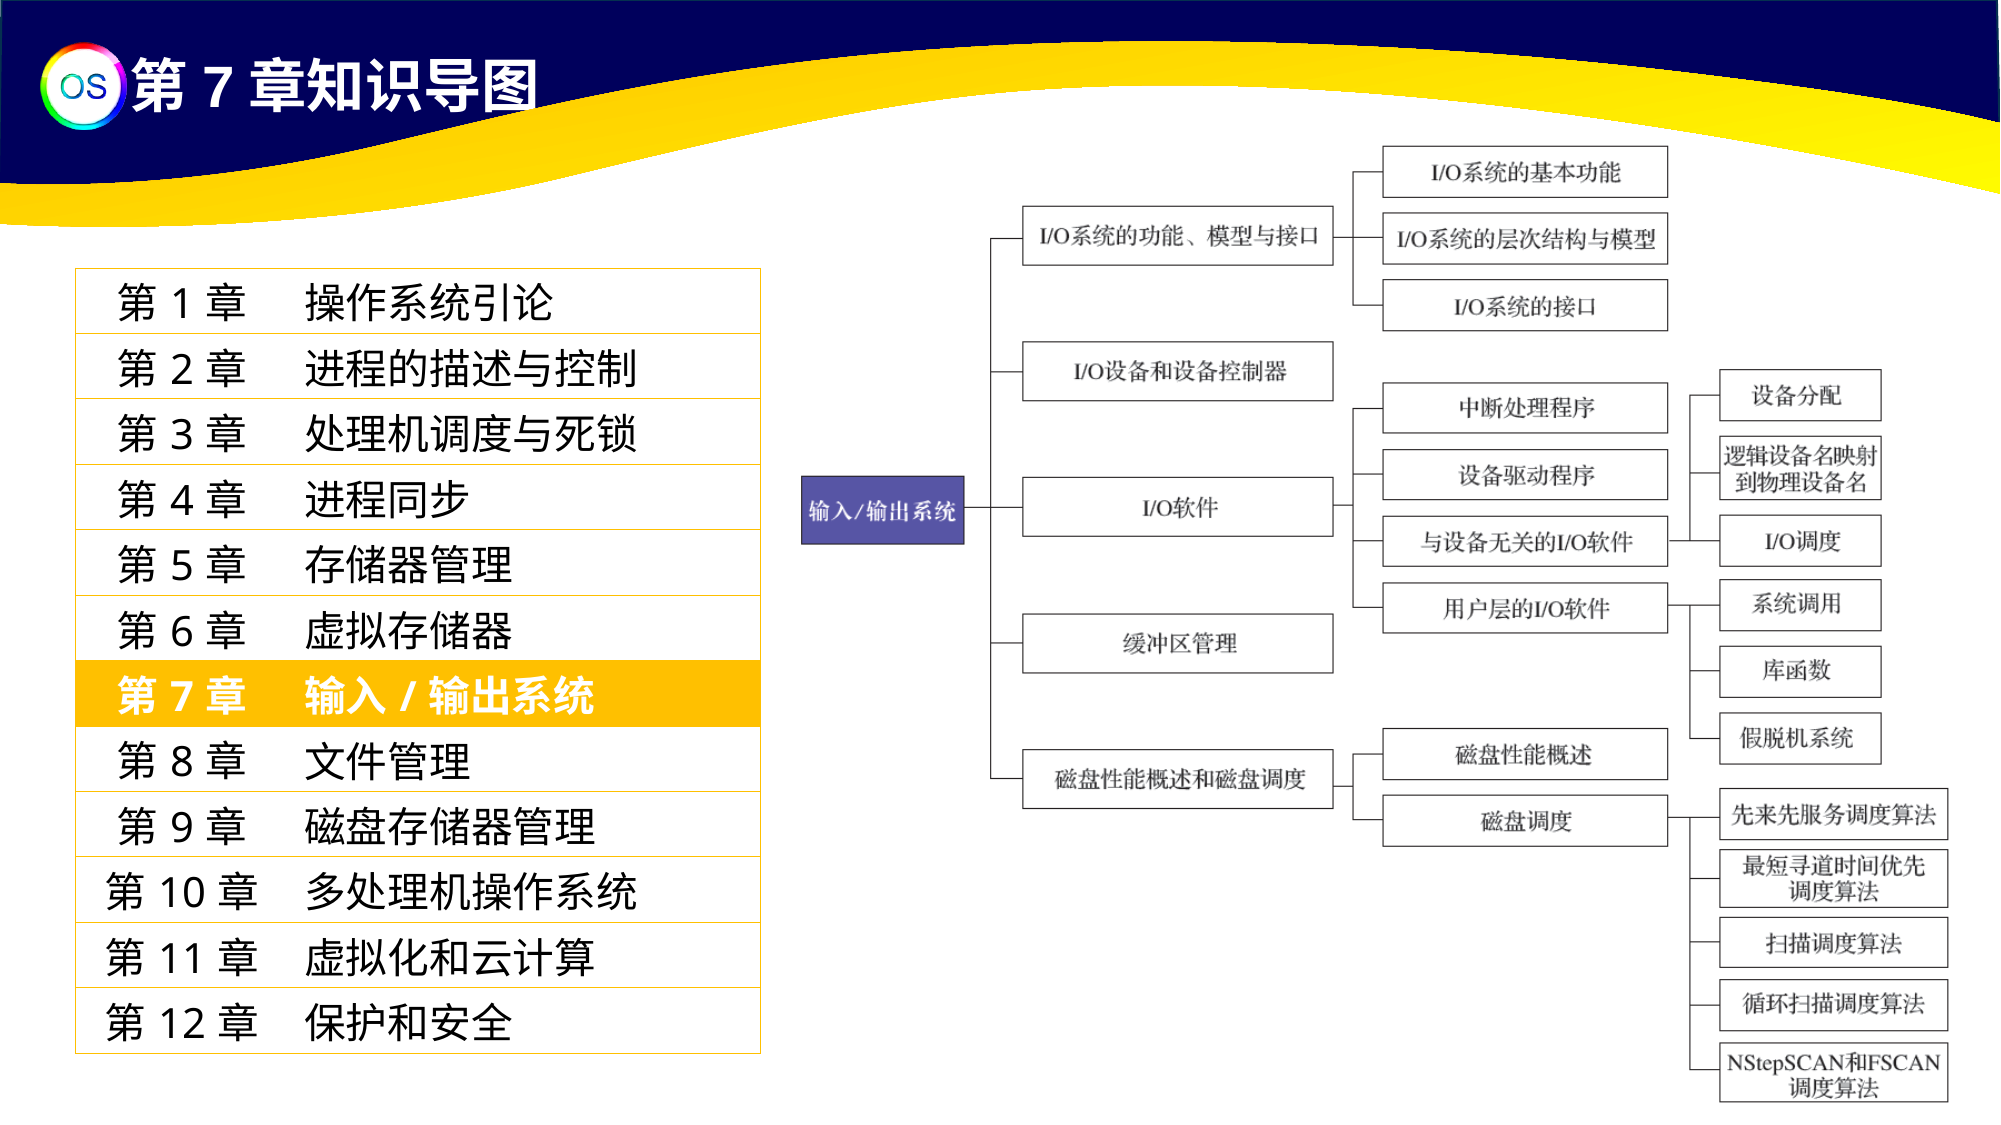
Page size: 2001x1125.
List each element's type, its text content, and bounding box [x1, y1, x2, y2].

table_cell 第3章 [76, 399, 276, 464]
table_cell 虚拟化和云计算 [276, 923, 760, 987]
table_cell 第10章 [76, 857, 276, 922]
table_cell 第5章 [76, 530, 276, 595]
table_cell 第9章 [76, 792, 276, 856]
picture [40, 42, 127, 130]
table_cell 第7章 [76, 661, 276, 726]
table_cell 存储器管理 [276, 530, 760, 595]
table_header 操作系统引论 [276, 269, 760, 333]
table_cell 第12章 [76, 988, 276, 1053]
table_cell 第6章 [76, 596, 276, 660]
table_cell 第11章 [76, 923, 276, 987]
table_cell 多处理机操作系统 [276, 857, 760, 922]
table_header 第1章 [76, 269, 276, 333]
table_cell 虚拟存储器 [276, 596, 760, 660]
text_box [0, 41, 2000, 227]
table_cell 第4章 [76, 465, 276, 529]
text_box [0, 0, 2000, 184]
table_cell 输入/输出系统 [276, 661, 760, 726]
table_cell 文件管理 [276, 727, 760, 791]
table_cell 第8章 [76, 727, 276, 791]
table_cell 磁盘存储器管理 [276, 792, 760, 856]
table_cell 保护和安全 [276, 988, 760, 1053]
table_cell 进程的描述与控制 [276, 334, 760, 398]
table_cell 处理机调度与死锁 [276, 399, 760, 464]
table_cell 进程同步 [276, 465, 760, 529]
text_box 第7章知识导图 [127, 42, 555, 127]
table_cell 第2章 [76, 334, 276, 398]
picture [780, 128, 1964, 1118]
